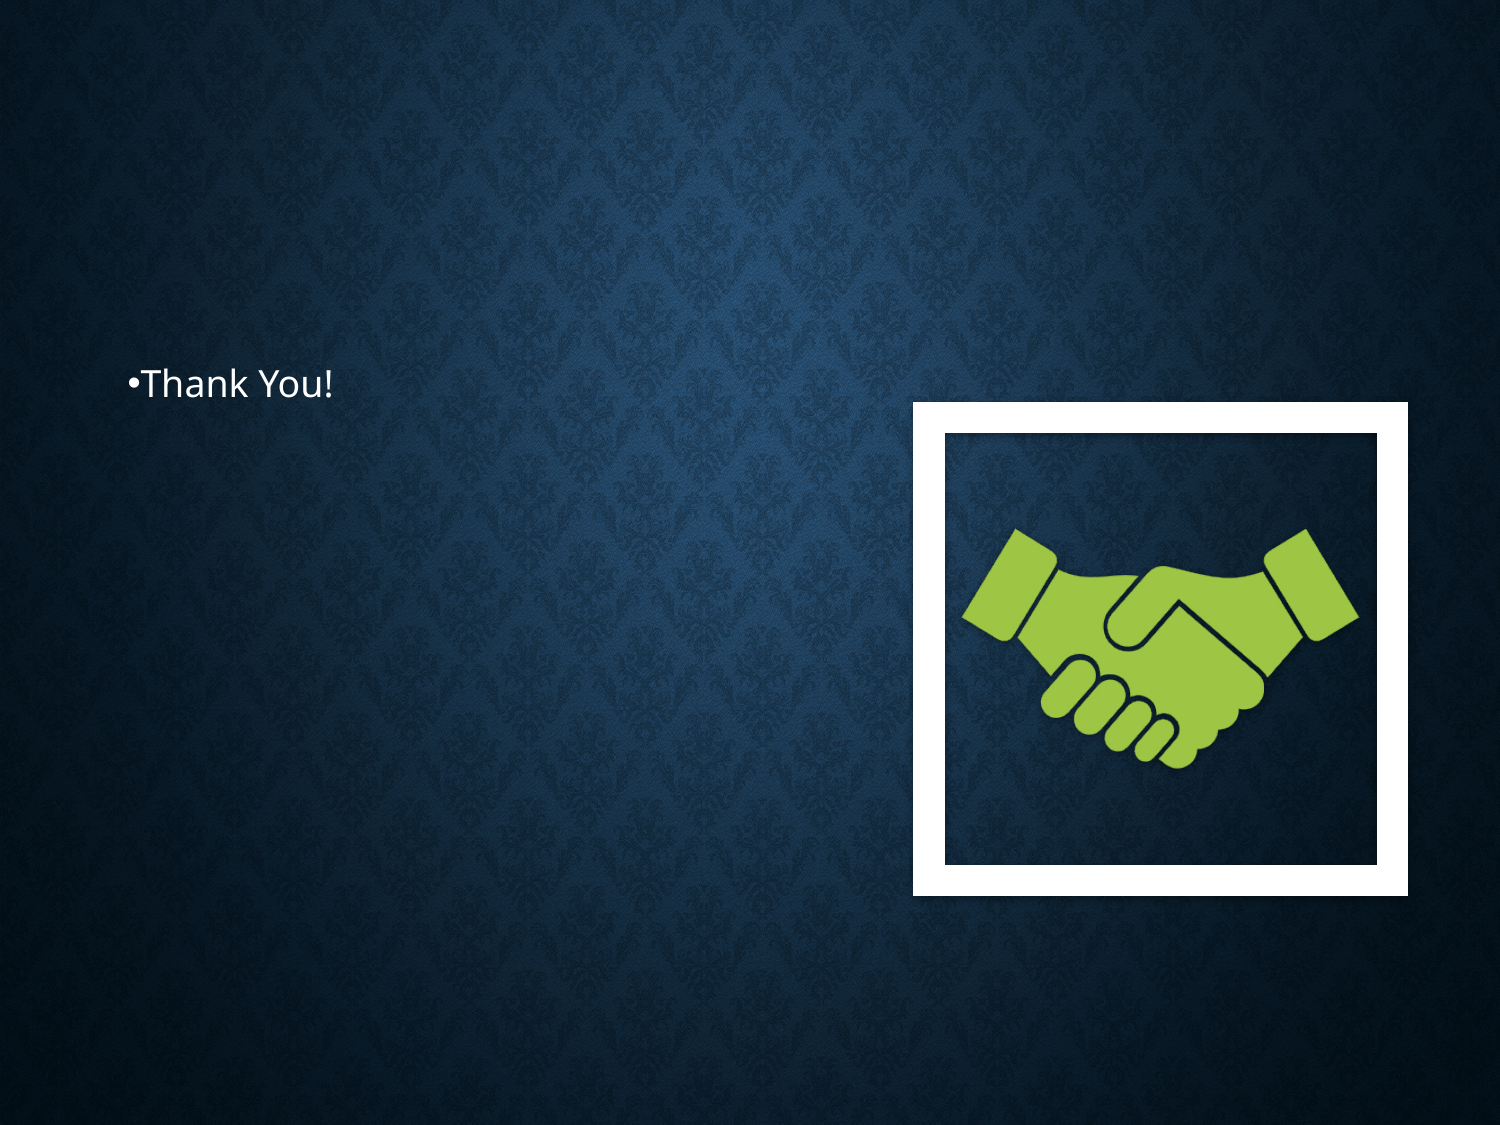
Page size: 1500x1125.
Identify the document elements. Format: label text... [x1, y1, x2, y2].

text_box Thank You! [112, 343, 894, 950]
picture [944, 432, 1378, 866]
